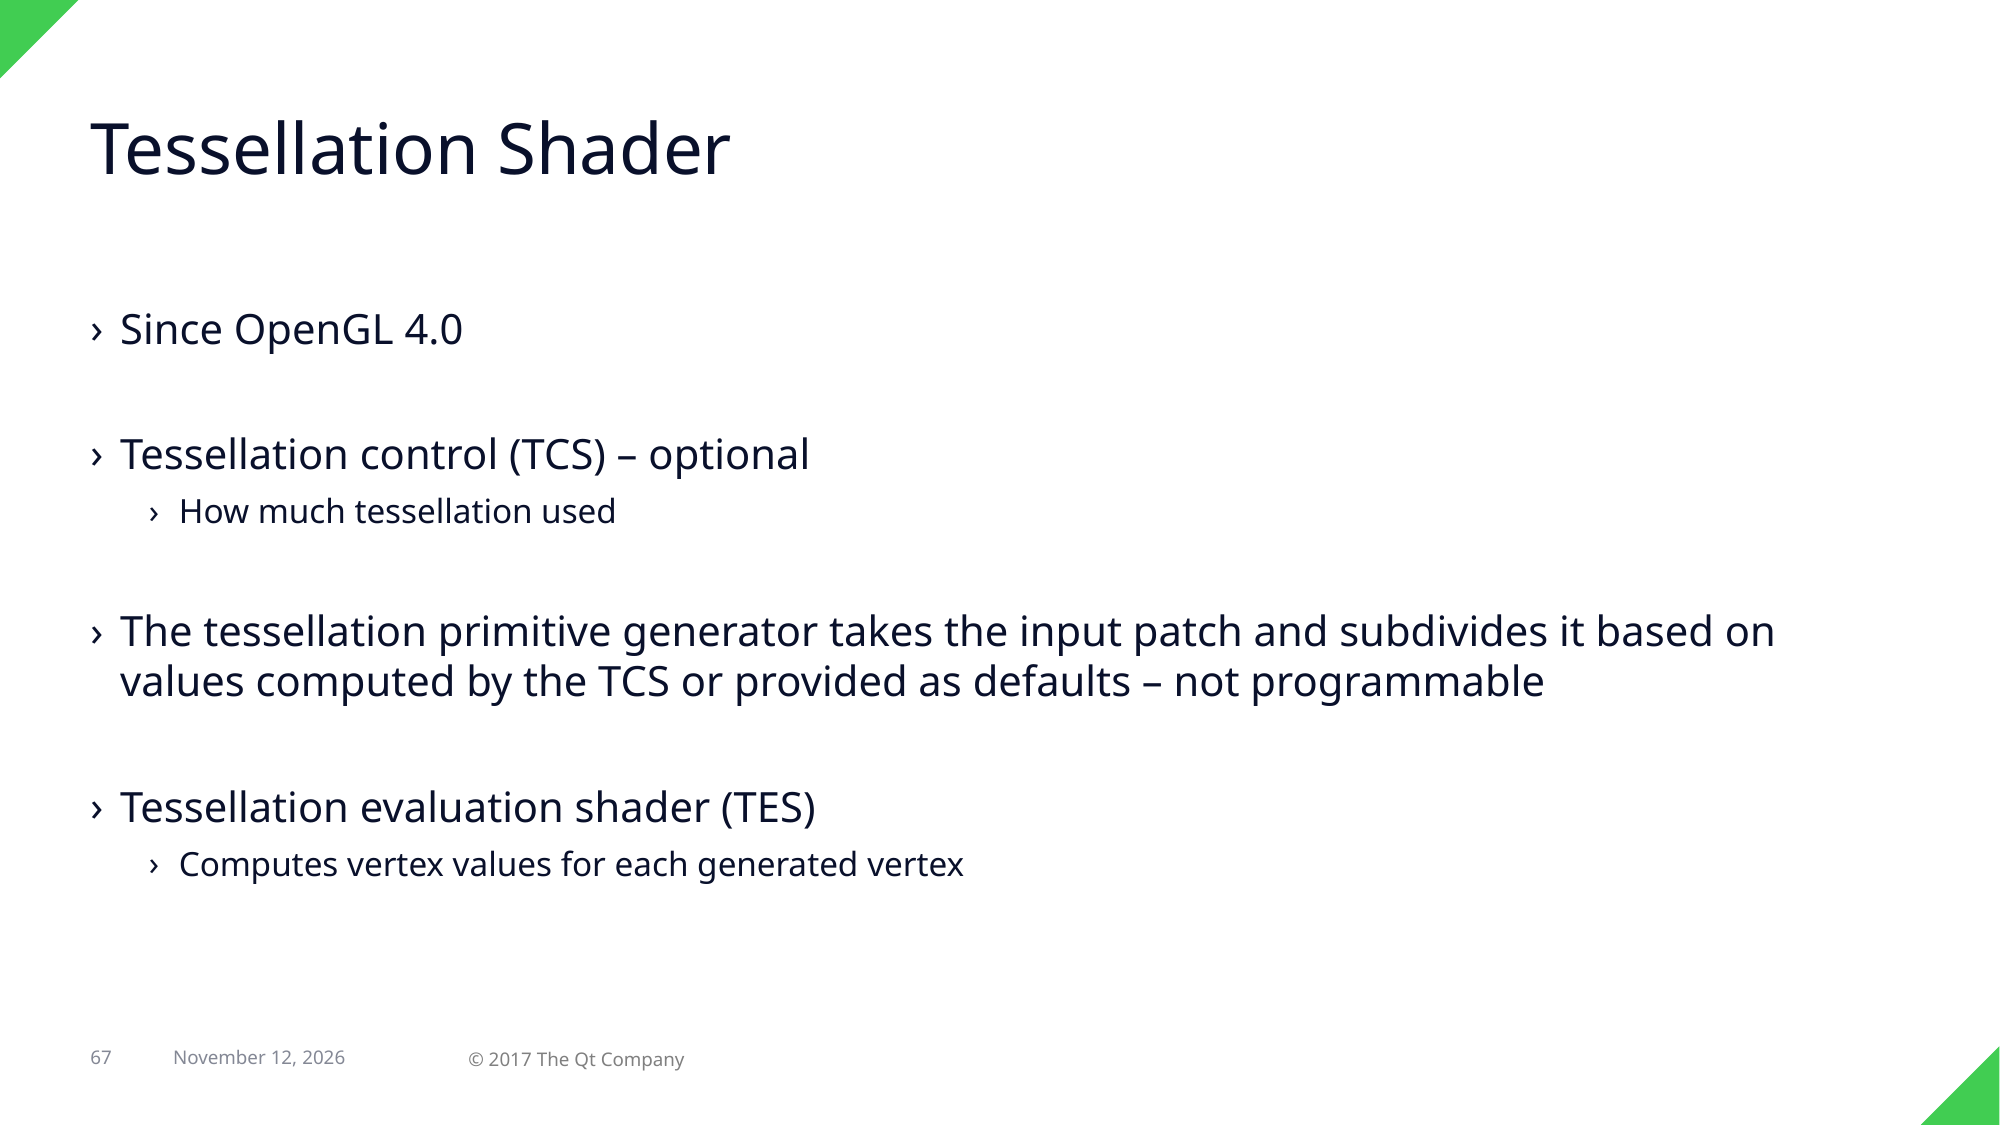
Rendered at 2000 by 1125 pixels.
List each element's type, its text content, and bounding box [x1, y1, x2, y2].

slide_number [173, 1046, 468, 1071]
footer © 2017 The Qt Company [468, 1046, 1910, 1071]
slide_number 67 [90, 1046, 173, 1071]
list Since OpenGL 4.0 Tessellation control (TCS) – optional How much tessellation used The tessellation primitive generator takes the input patch and subdivides it based on values computed by the TCS or provided as defaults – not programmable Tessellation evaluation shader (TES) Computes vertex values for each generated vertex [90, 302, 1910, 1012]
title Tessellation Shader [90, 113, 1910, 268]
